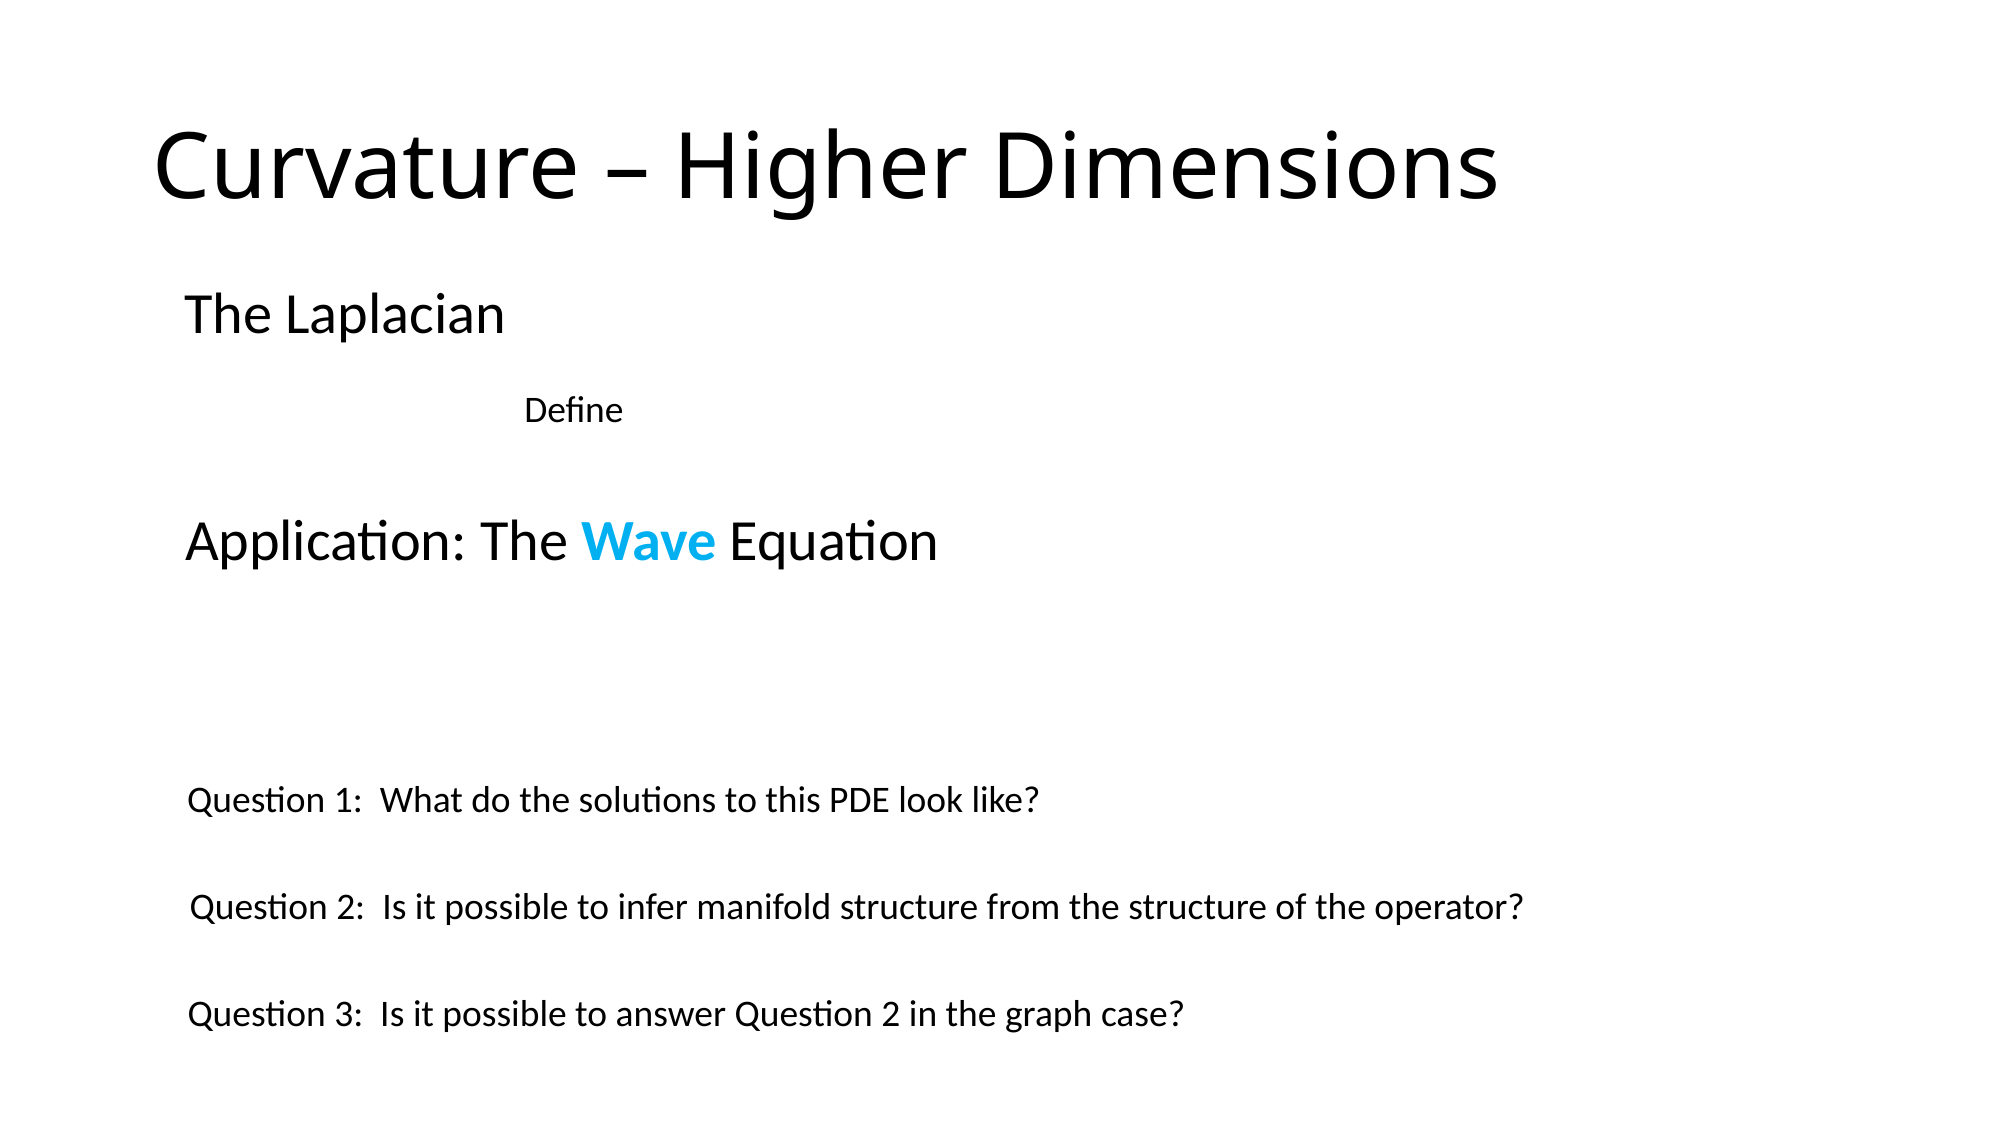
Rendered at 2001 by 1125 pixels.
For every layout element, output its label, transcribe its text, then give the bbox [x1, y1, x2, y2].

text_box The Laplacian [169, 267, 522, 353]
text_box Question 1: What do the solutions to this PDE look like? [172, 767, 1057, 828]
text_box Application: The Wave Equation [170, 494, 955, 580]
title Curvature – Higher Dimensions [137, 59, 1863, 278]
text_box Question 2: Is it possible to infer manifold structure from the structure of the operator? [174, 874, 1542, 935]
text_box Question 3: Is it possible to answer Question 2 in the graph case? [172, 981, 1202, 1041]
